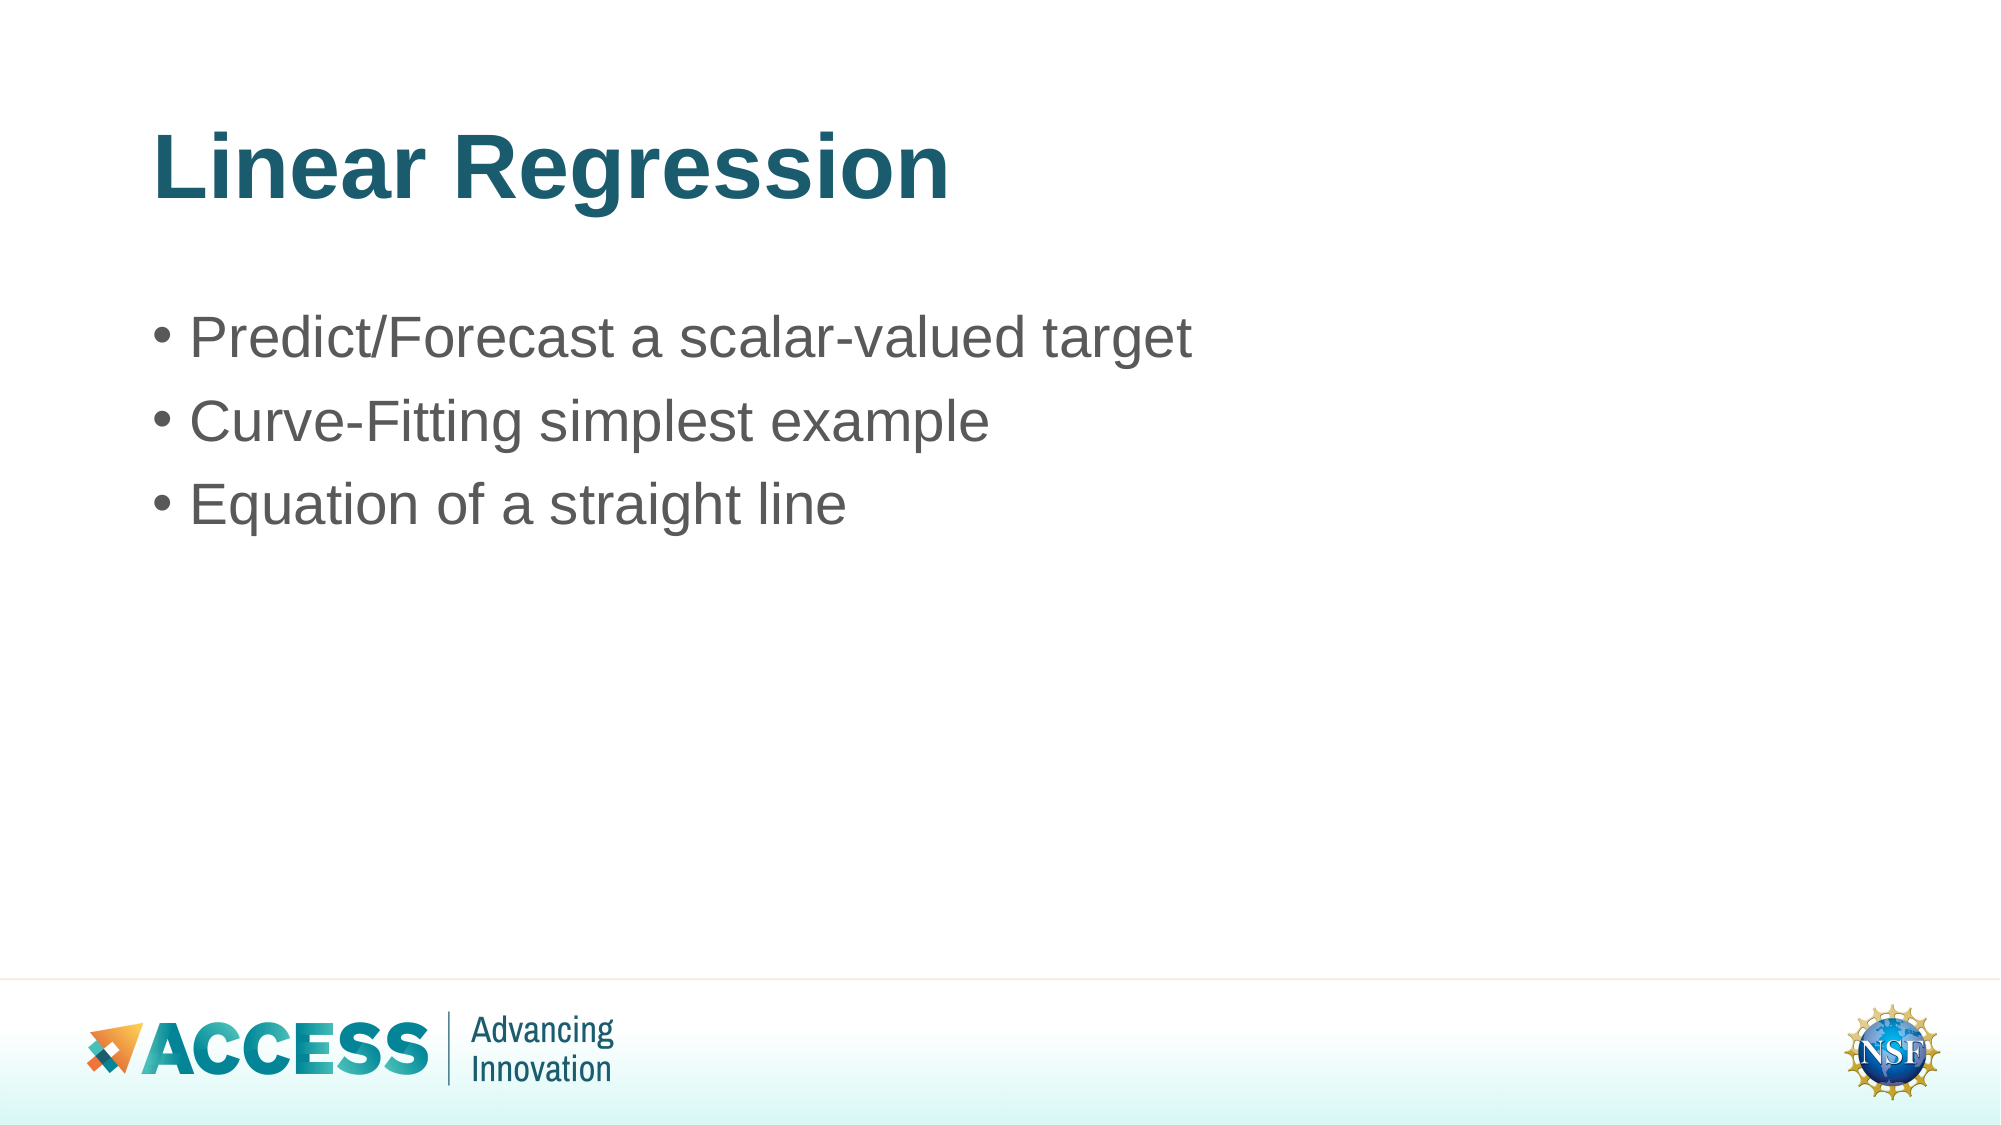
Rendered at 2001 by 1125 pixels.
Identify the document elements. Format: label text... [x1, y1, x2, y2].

list Predict/Forecast a scalar-valued target Curve-Fitting simplest example Equation of a straight line [137, 299, 1863, 908]
picture [0, 0, 2001, 1125]
title Linear Regression [137, 59, 1863, 278]
